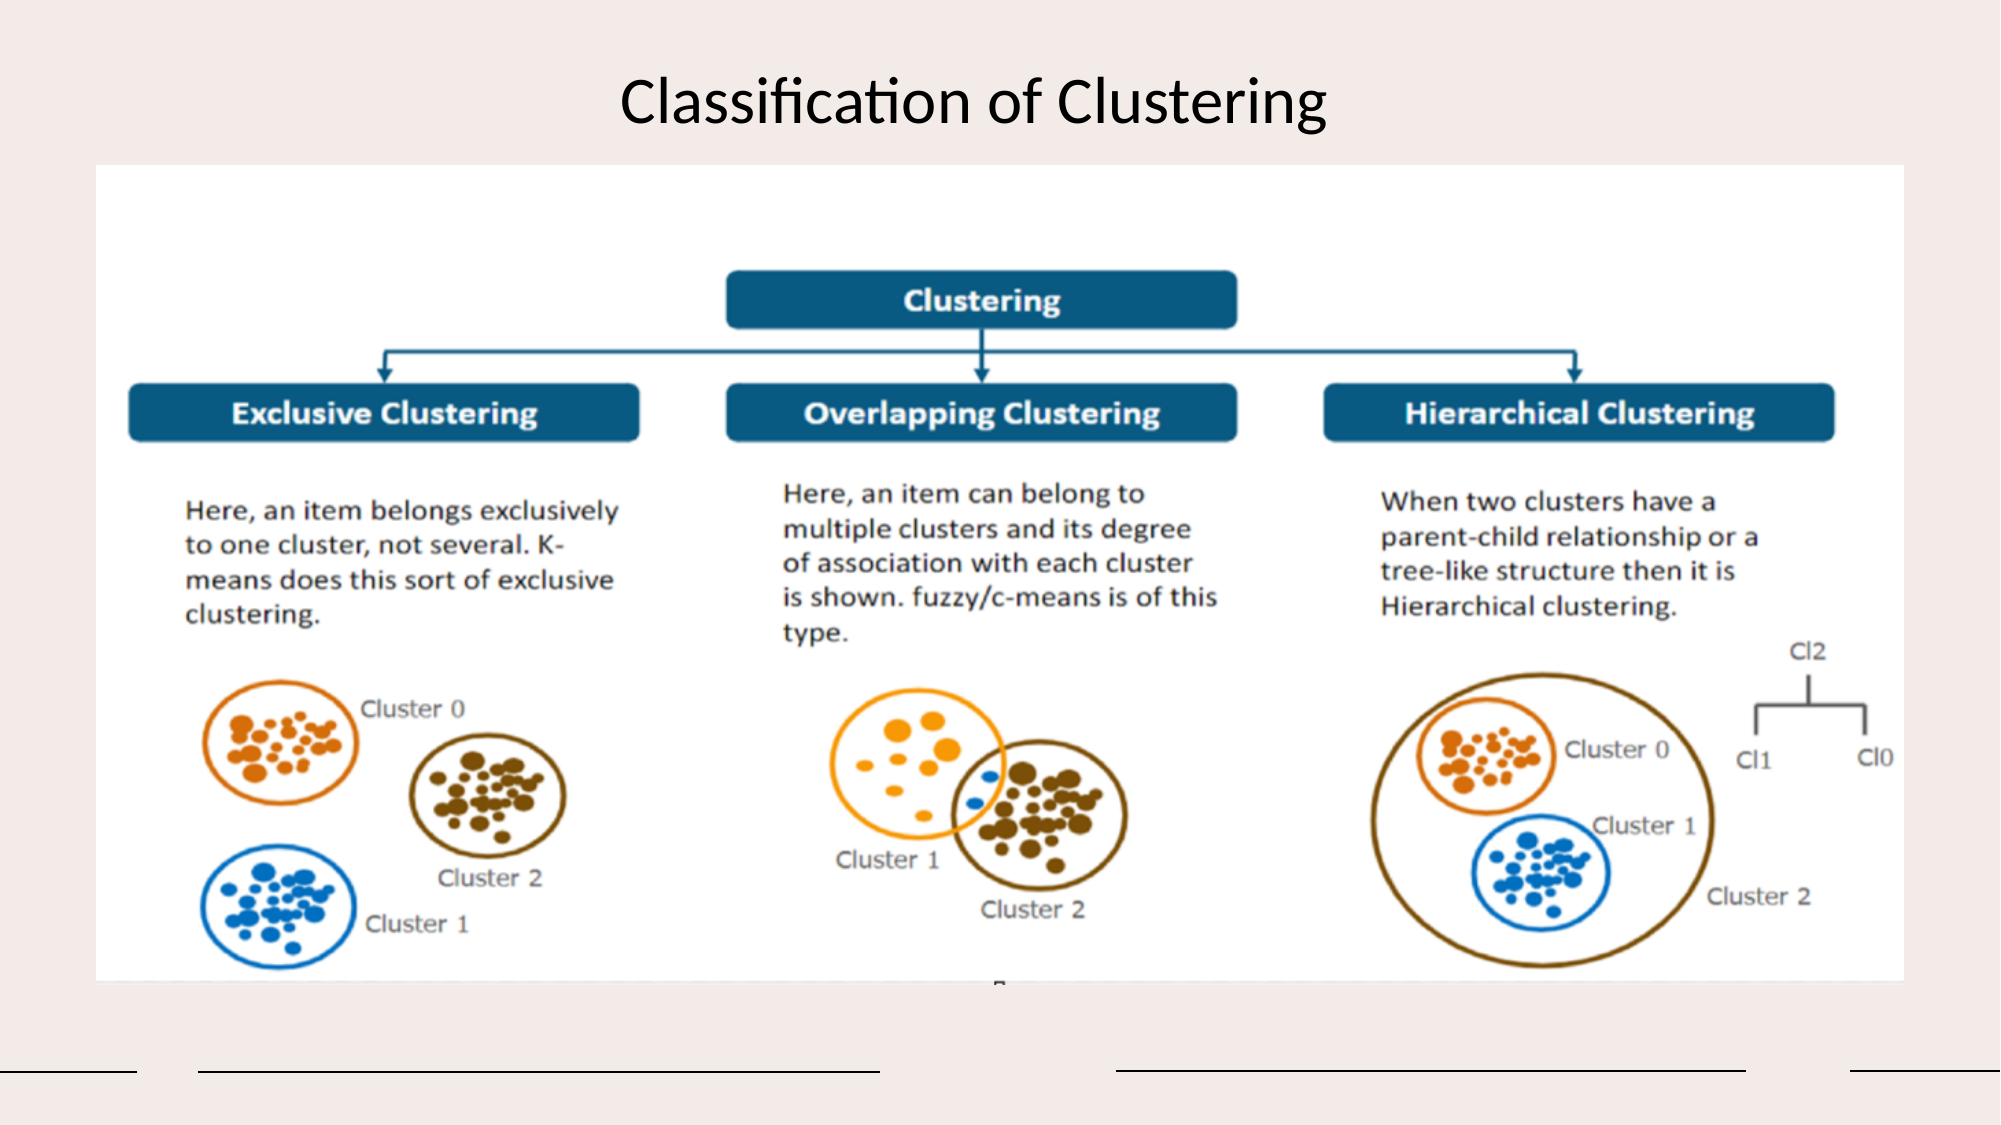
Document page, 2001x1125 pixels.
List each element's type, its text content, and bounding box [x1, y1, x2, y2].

picture [96, 165, 1904, 985]
text_box Classification of Clustering [542, 49, 1407, 145]
